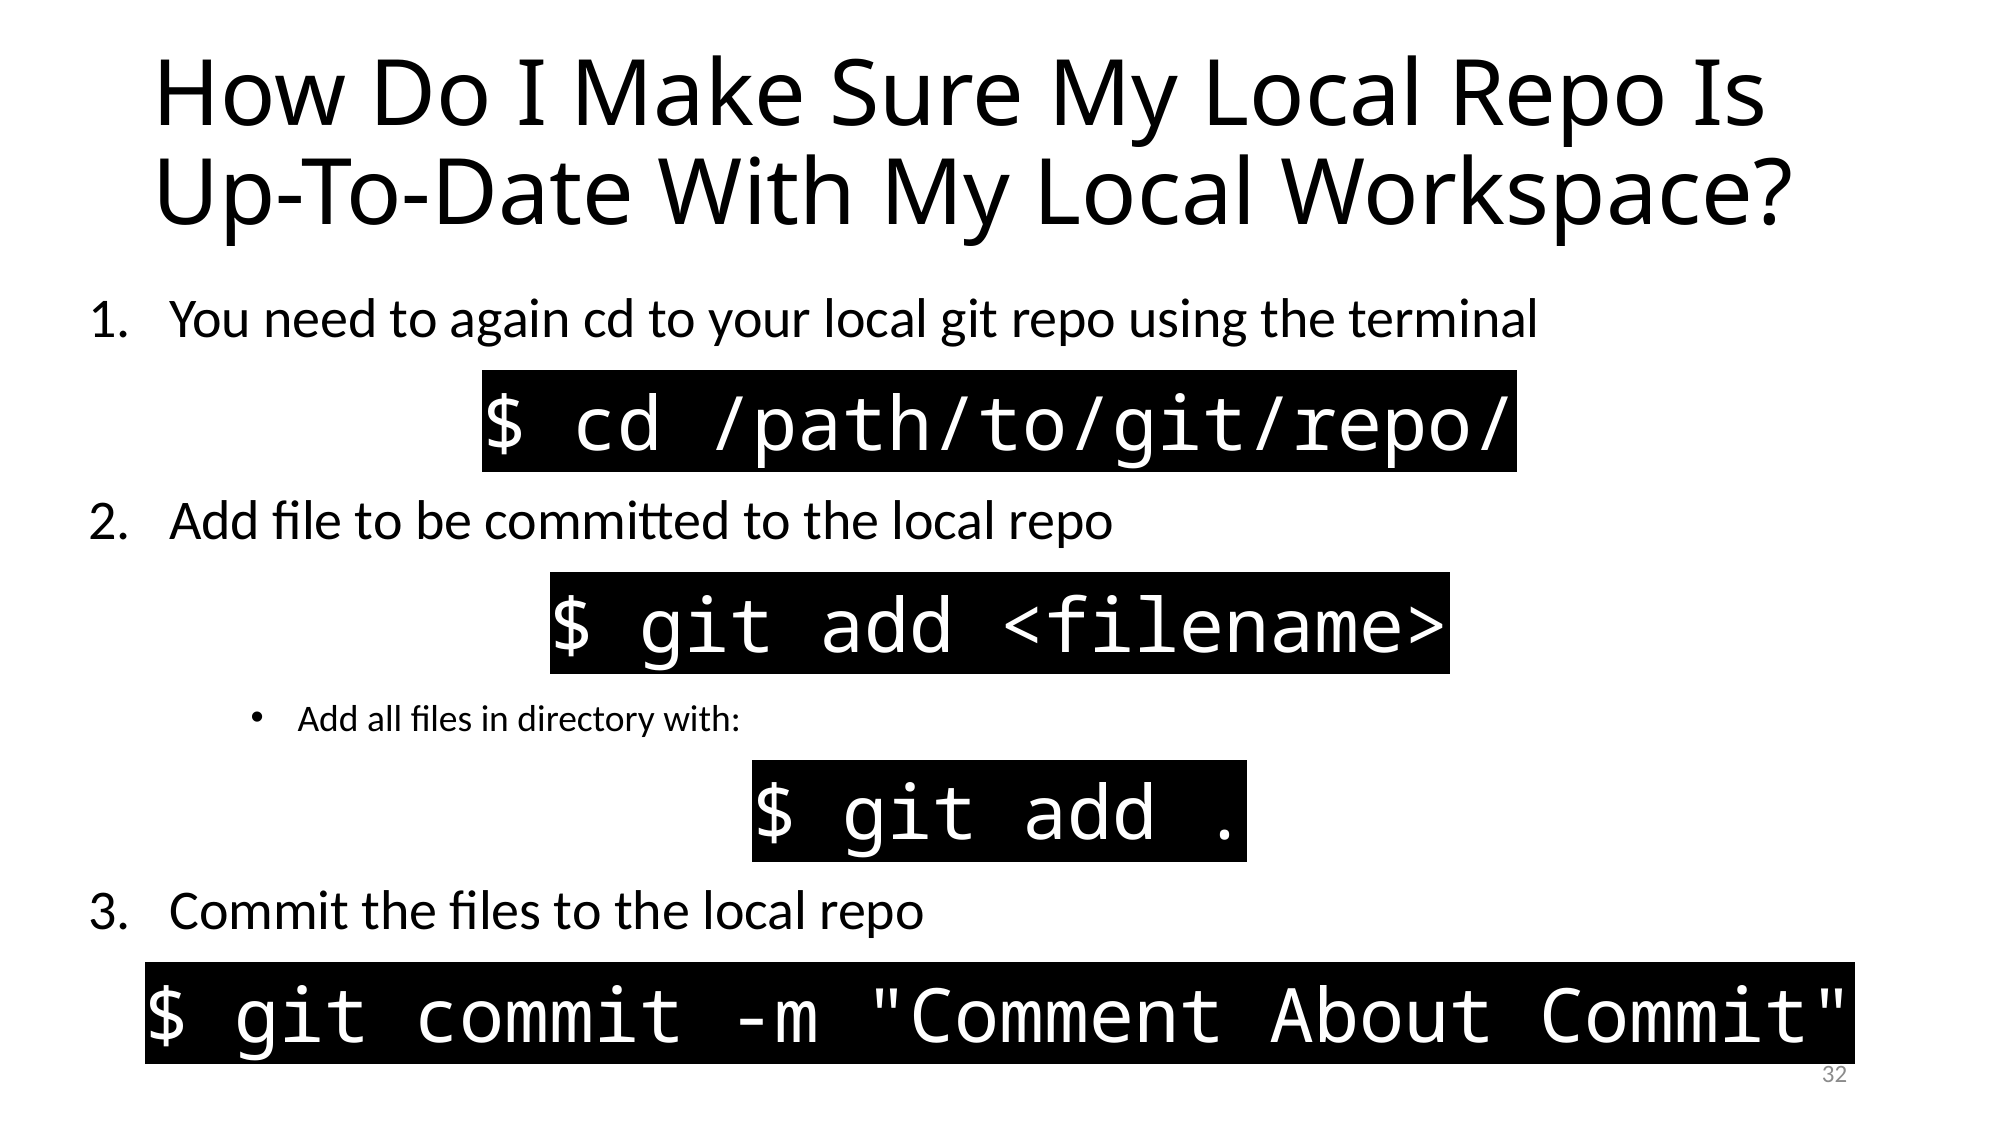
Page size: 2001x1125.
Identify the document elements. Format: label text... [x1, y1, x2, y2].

text_box $ git commit -m "Comment About Commit" [130, 959, 1870, 1065]
text_box $ cd /path/to/git/repo/ [467, 367, 1533, 473]
title How Do I Make Sure My Local Repo Is Up-To-Date With My Local Workspace? [137, 36, 1863, 254]
text_box Add all files in directory with: [235, 686, 1471, 747]
text_box $ git add . [737, 757, 1263, 863]
slide_number 32 [1412, 1065, 1863, 1103]
list You need to again cd to your local git repo using the terminal [73, 281, 1799, 358]
text_box Add file to be committed to the local repo [73, 484, 1799, 560]
text_box Commit the files to the local repo [73, 873, 1799, 950]
text_box $ git add <filename> [535, 569, 1465, 675]
